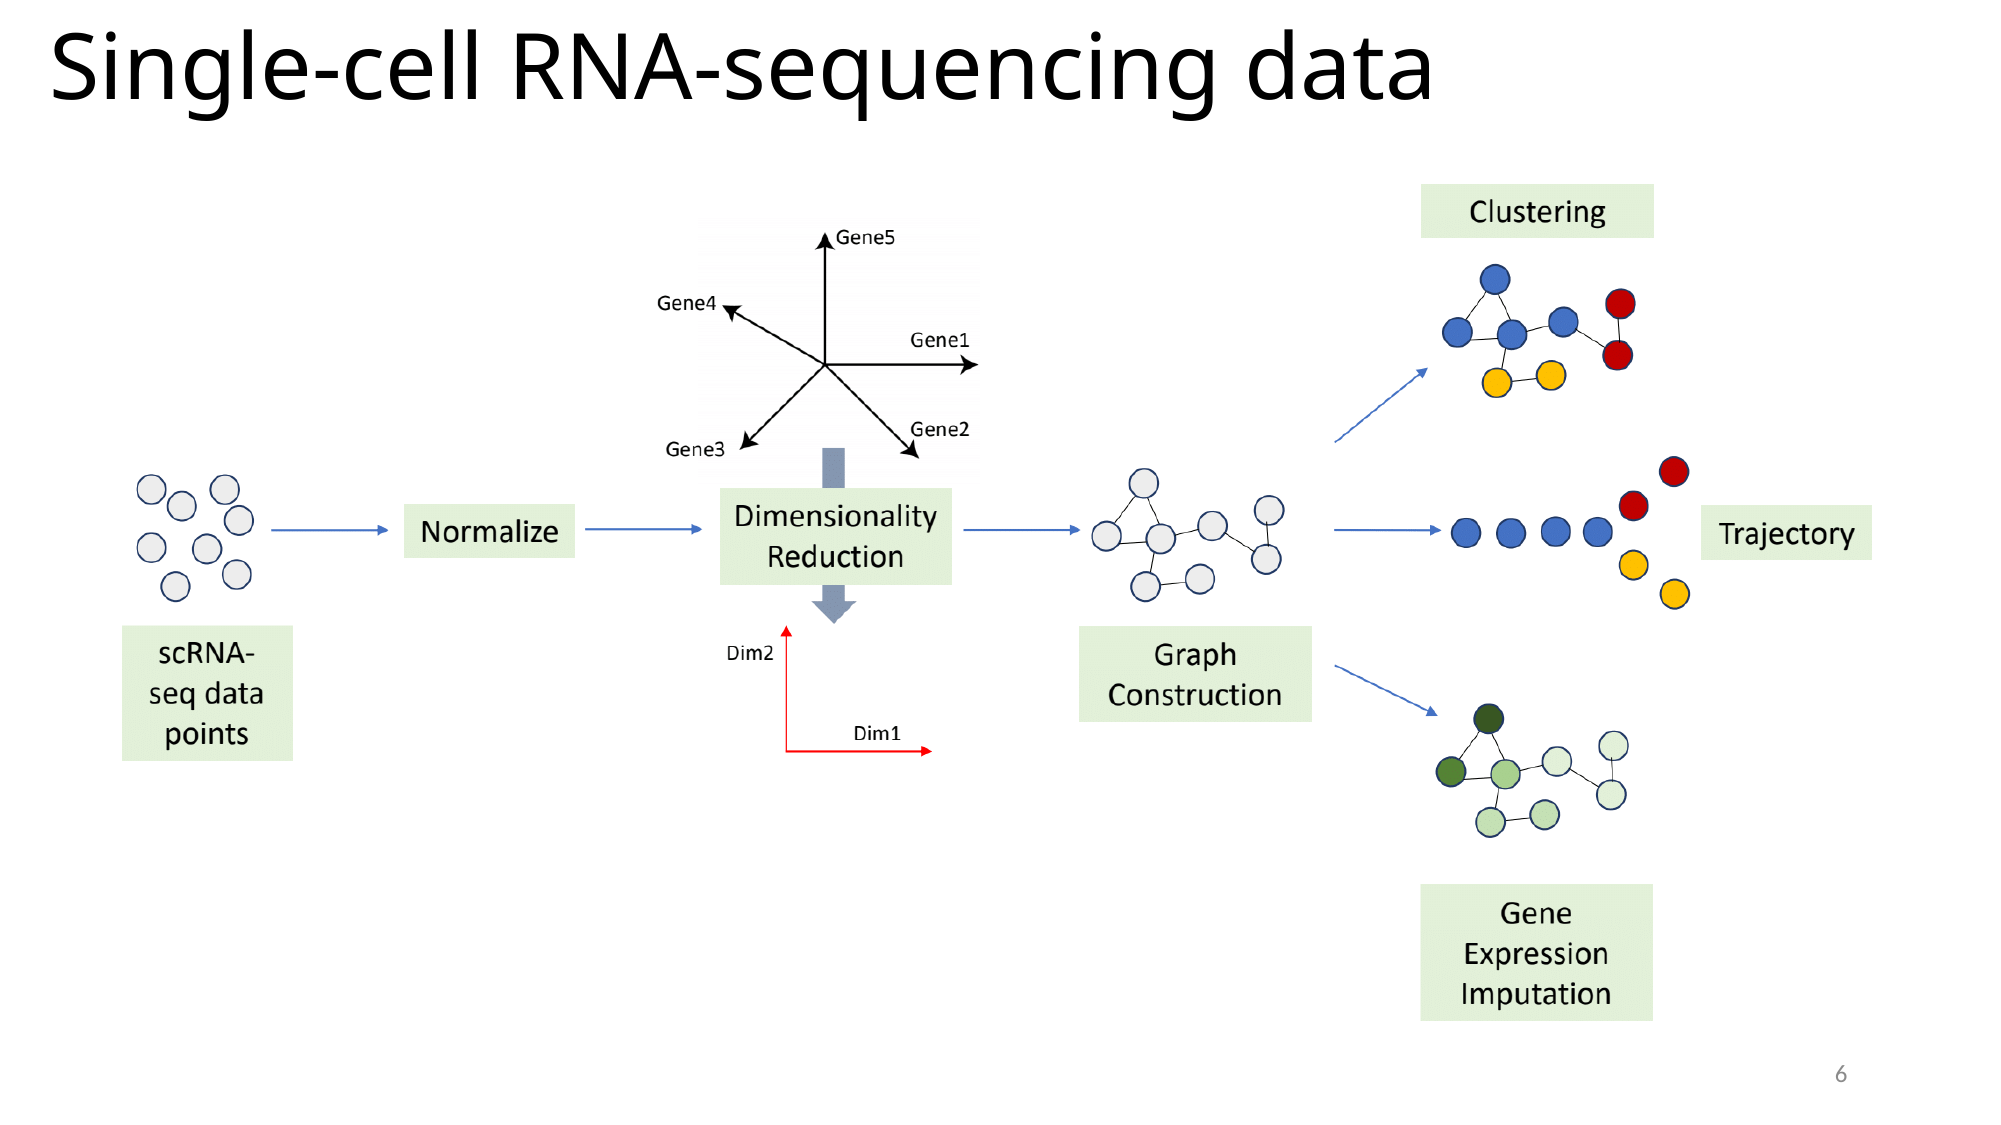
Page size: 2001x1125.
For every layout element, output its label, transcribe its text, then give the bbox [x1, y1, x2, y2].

picture [102, 179, 1898, 1052]
slide_number 6 [1412, 1052, 1863, 1103]
title Single-cell RNA-sequencing data [34, 0, 1760, 180]
